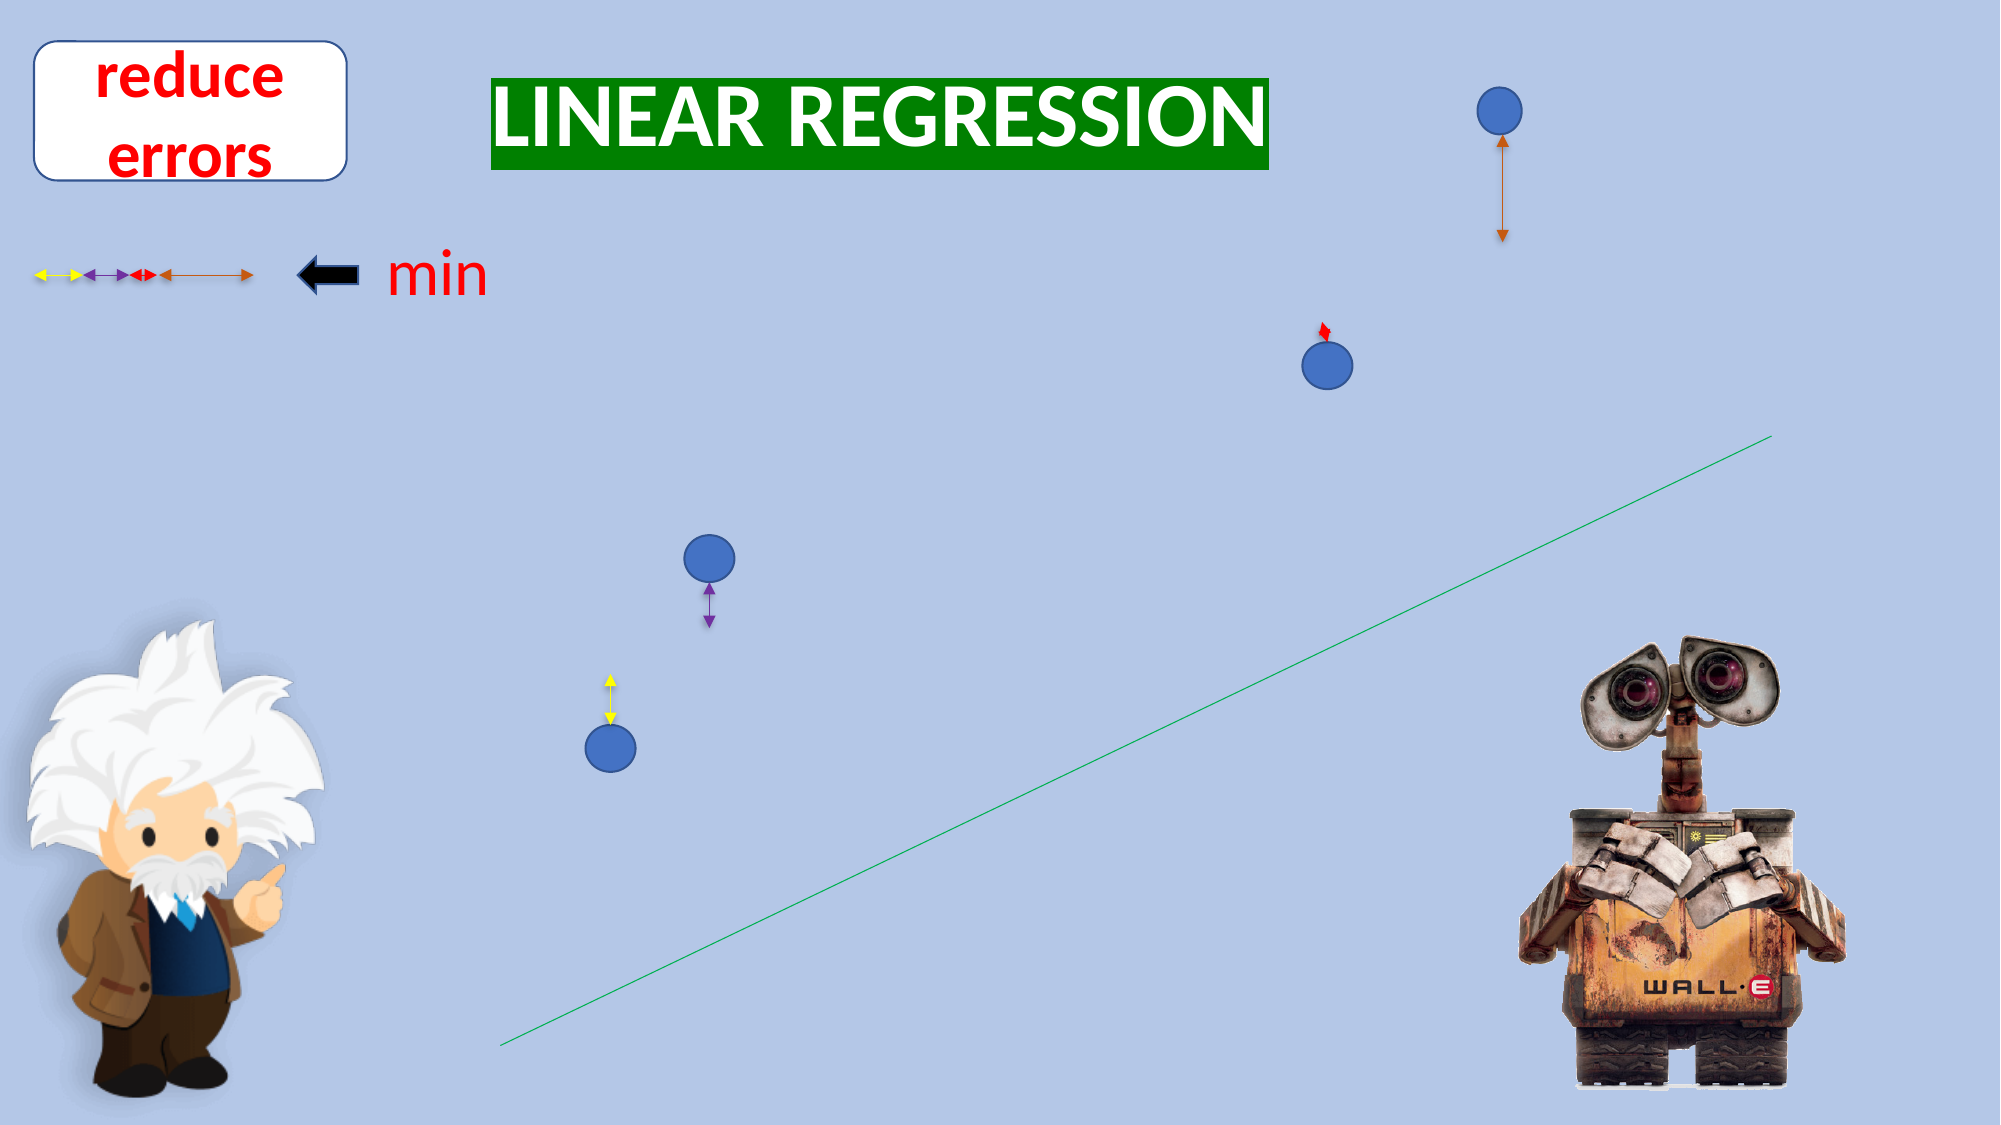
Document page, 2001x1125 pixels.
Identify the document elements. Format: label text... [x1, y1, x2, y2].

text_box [500, 436, 1772, 1046]
text_box [1476, 86, 1523, 136]
text_box min [371, 221, 611, 316]
text_box reduce errors [32, 40, 348, 182]
text_box [296, 254, 360, 296]
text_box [1321, 321, 1328, 343]
picture [1499, 628, 1866, 1091]
text_box LINEAR REGRESSION [458, 47, 1303, 173]
picture [0, 582, 350, 1125]
text_box [1301, 341, 1354, 391]
